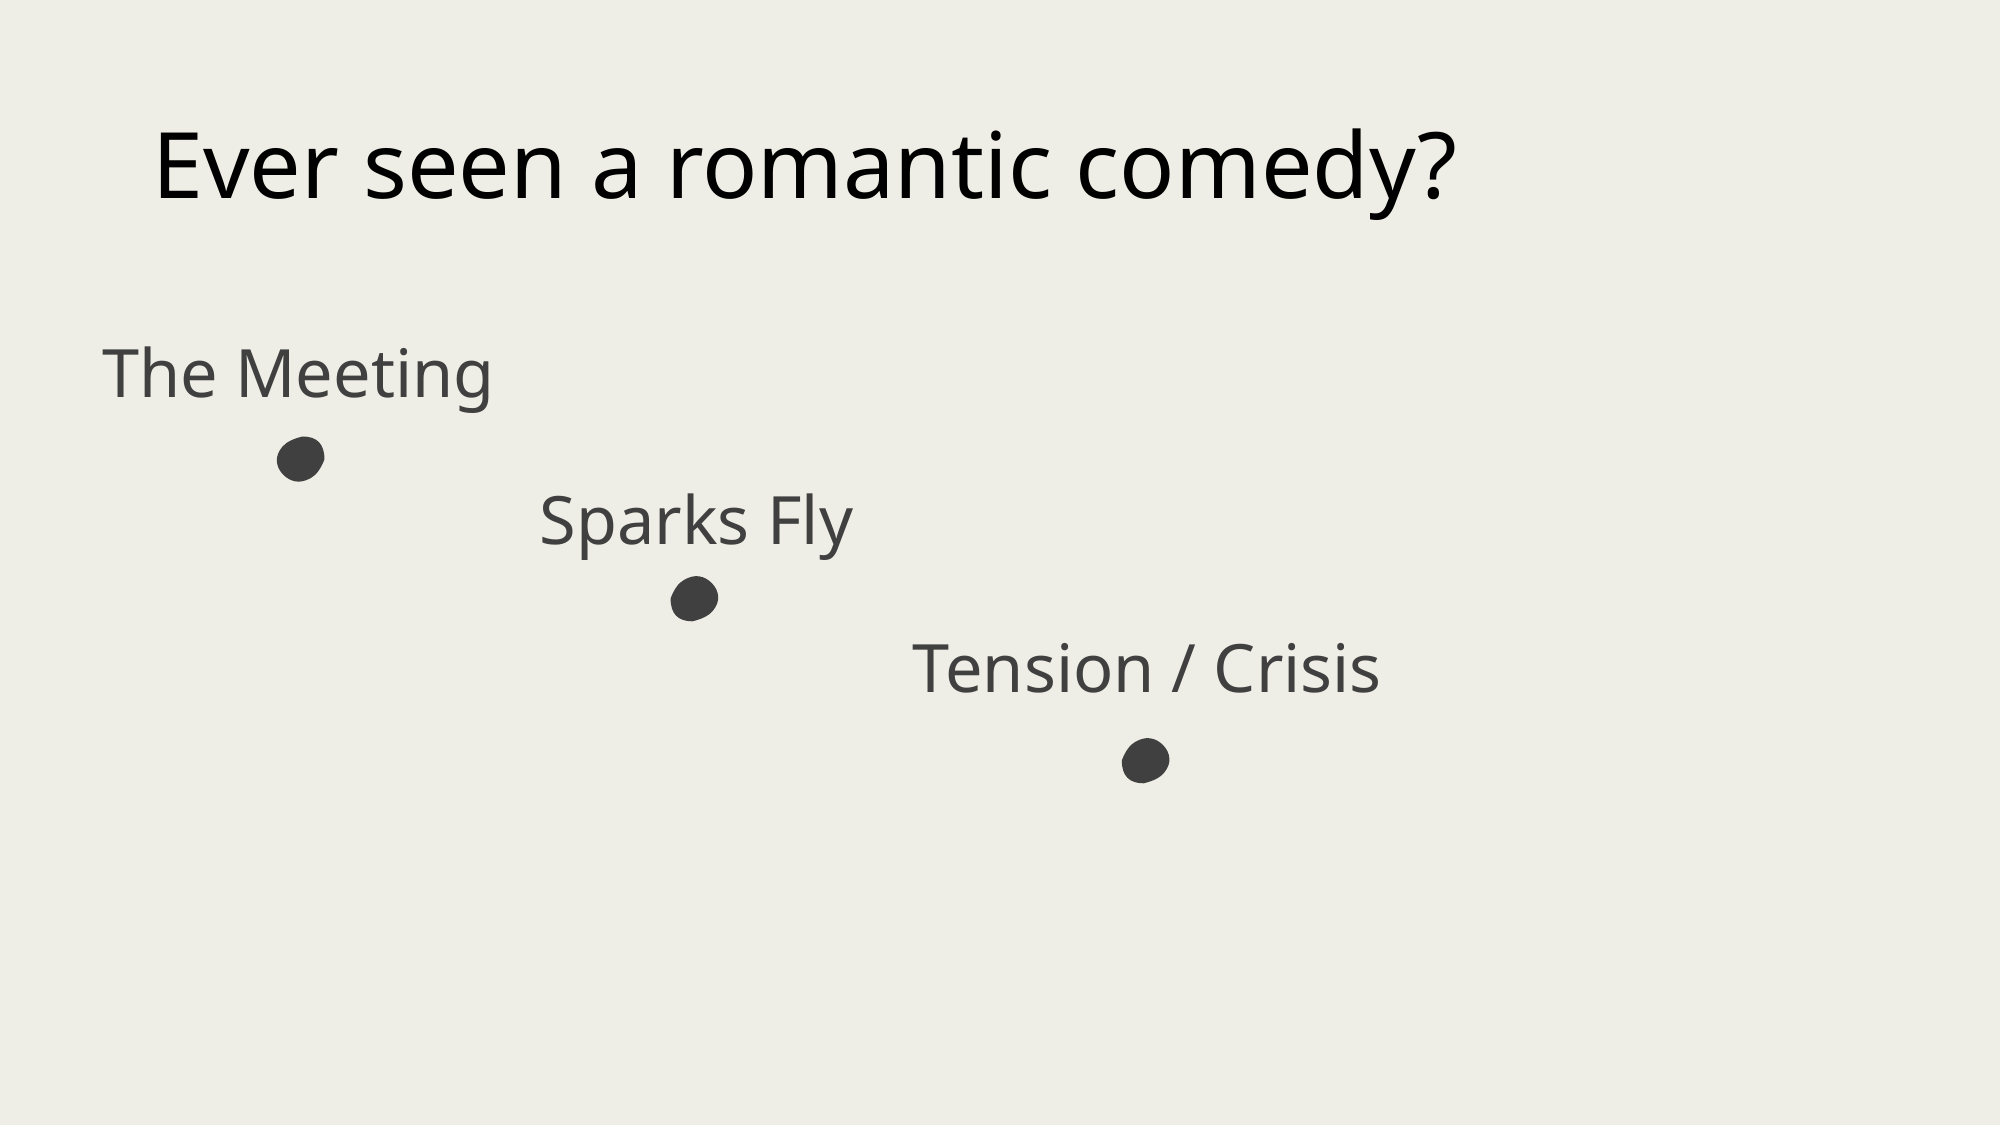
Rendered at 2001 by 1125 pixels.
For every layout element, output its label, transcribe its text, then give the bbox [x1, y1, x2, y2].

picture [668, 572, 725, 633]
text_box Tension / Crisis [871, 618, 1424, 714]
title Ever seen a romantic comedy? [137, 59, 1863, 278]
picture [1119, 734, 1176, 795]
text_box Sparks Fly [507, 470, 886, 565]
text_box The Meeting [0, 322, 610, 418]
picture [270, 425, 327, 485]
